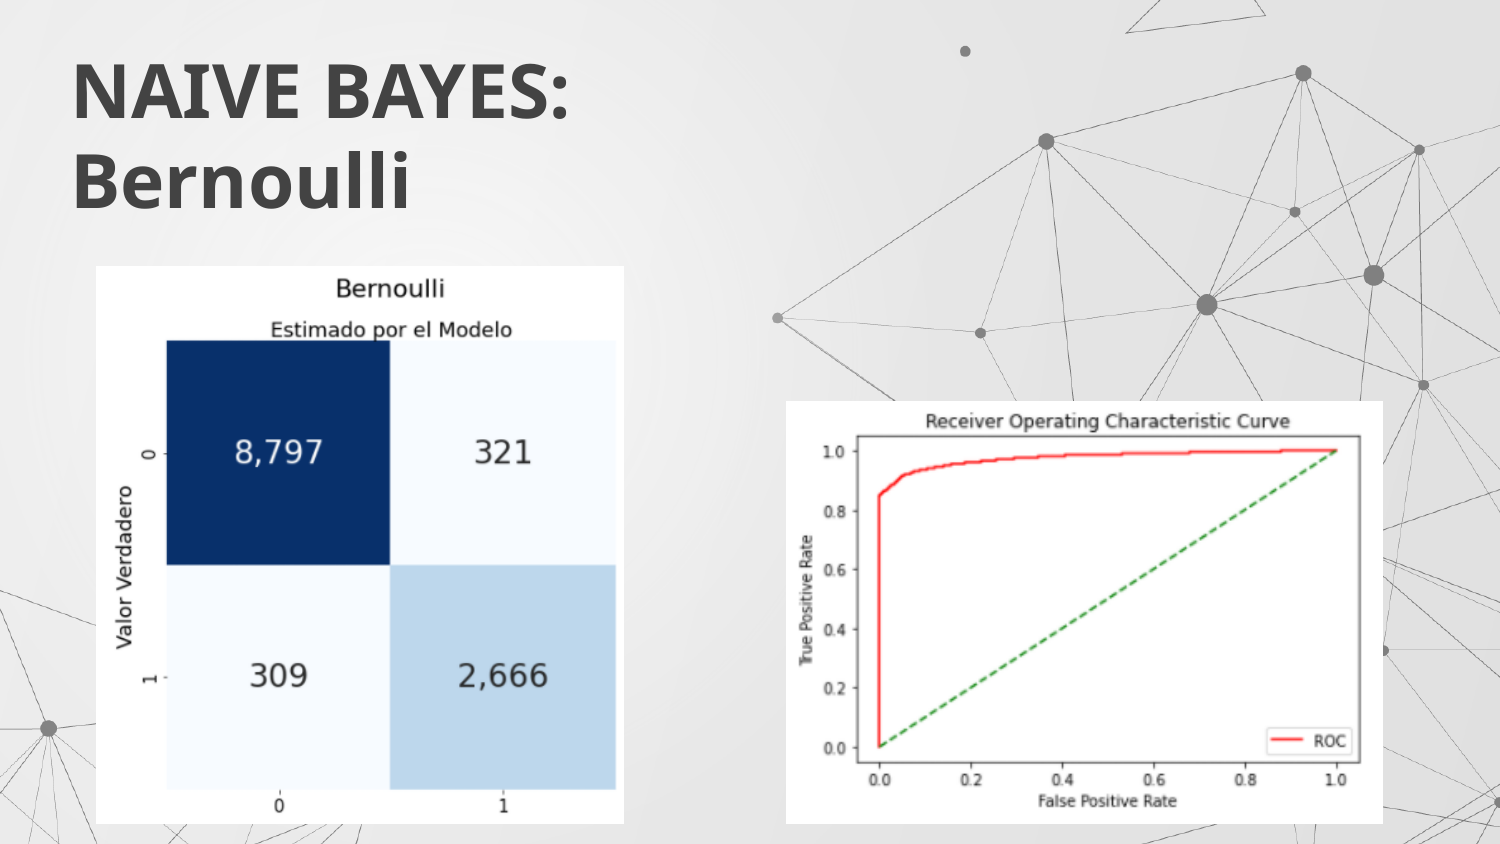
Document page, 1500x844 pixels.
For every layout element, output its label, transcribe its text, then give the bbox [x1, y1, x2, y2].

picture [0, 0, 1500, 844]
title NAIVE BAYES: Bernoulli [55, 0, 925, 267]
